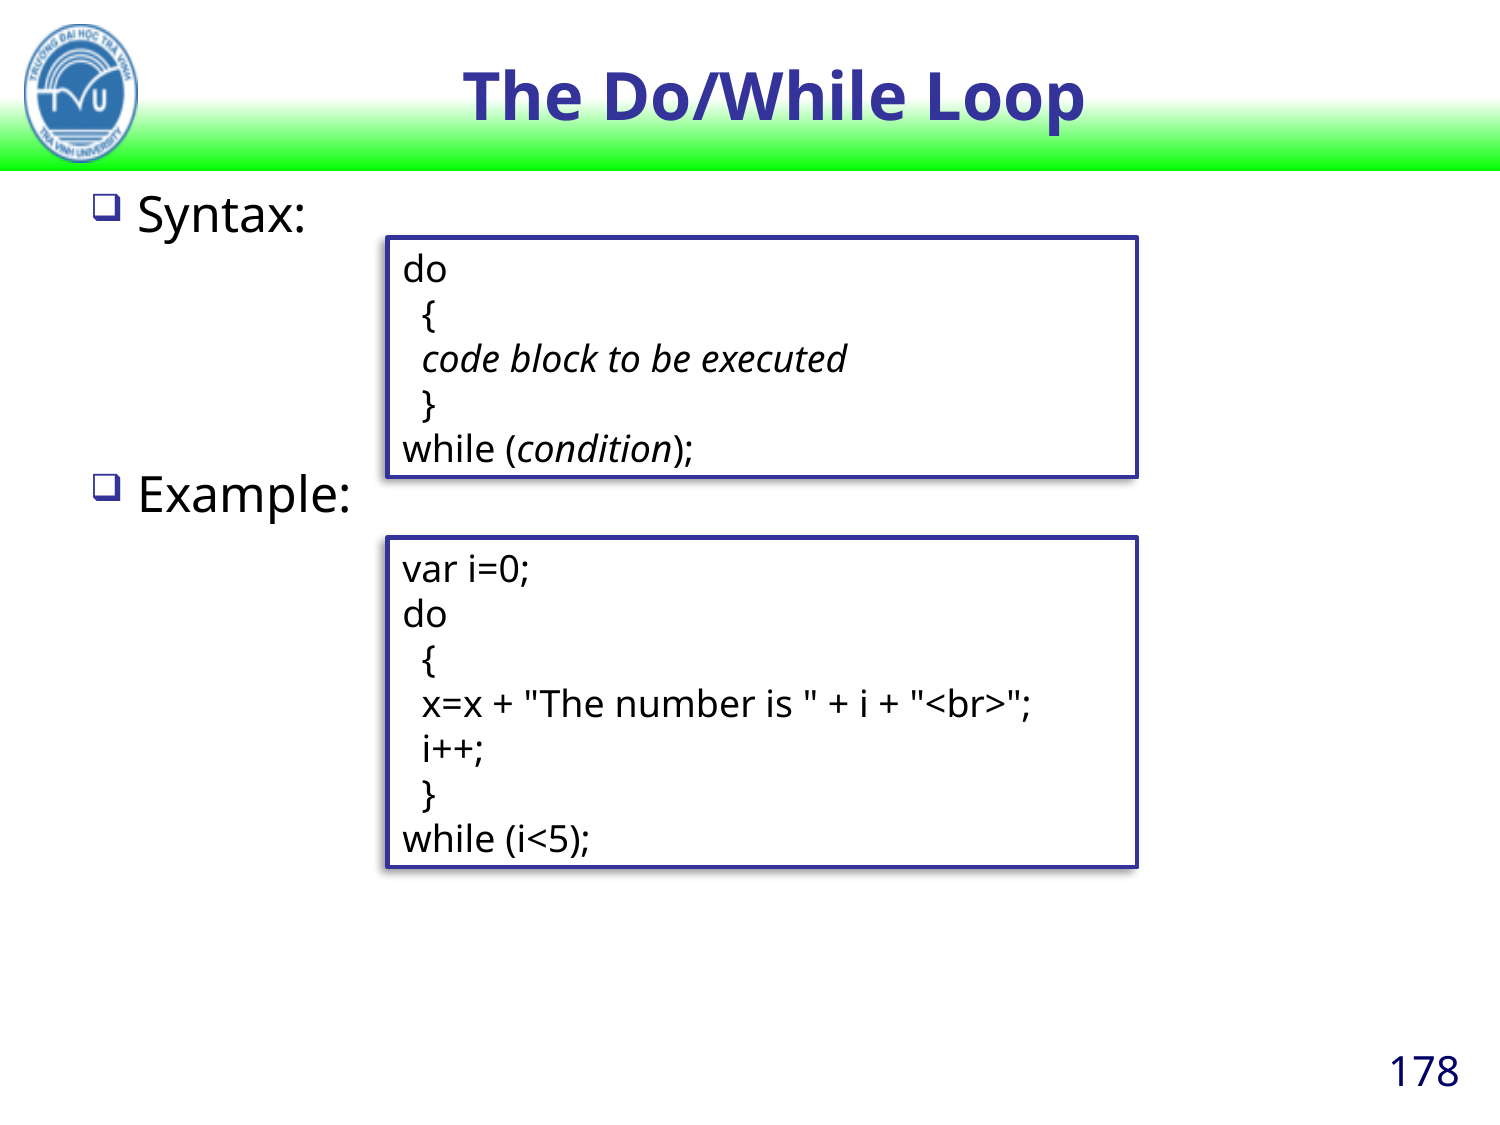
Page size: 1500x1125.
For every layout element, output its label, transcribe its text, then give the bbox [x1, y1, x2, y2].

picture [24, 24, 74, 163]
list Syntax: Example: [74, 174, 1476, 1051]
text_box do { code block to be executed } while (condition); [385, 235, 1139, 479]
slide_number 178 [1312, 1037, 1476, 1101]
title The Do/While Loop [74, 24, 1476, 163]
text_box var i=0; do { x=x + "The number is " + i + "<br>"; i++; } while (i<5); [385, 535, 1139, 869]
